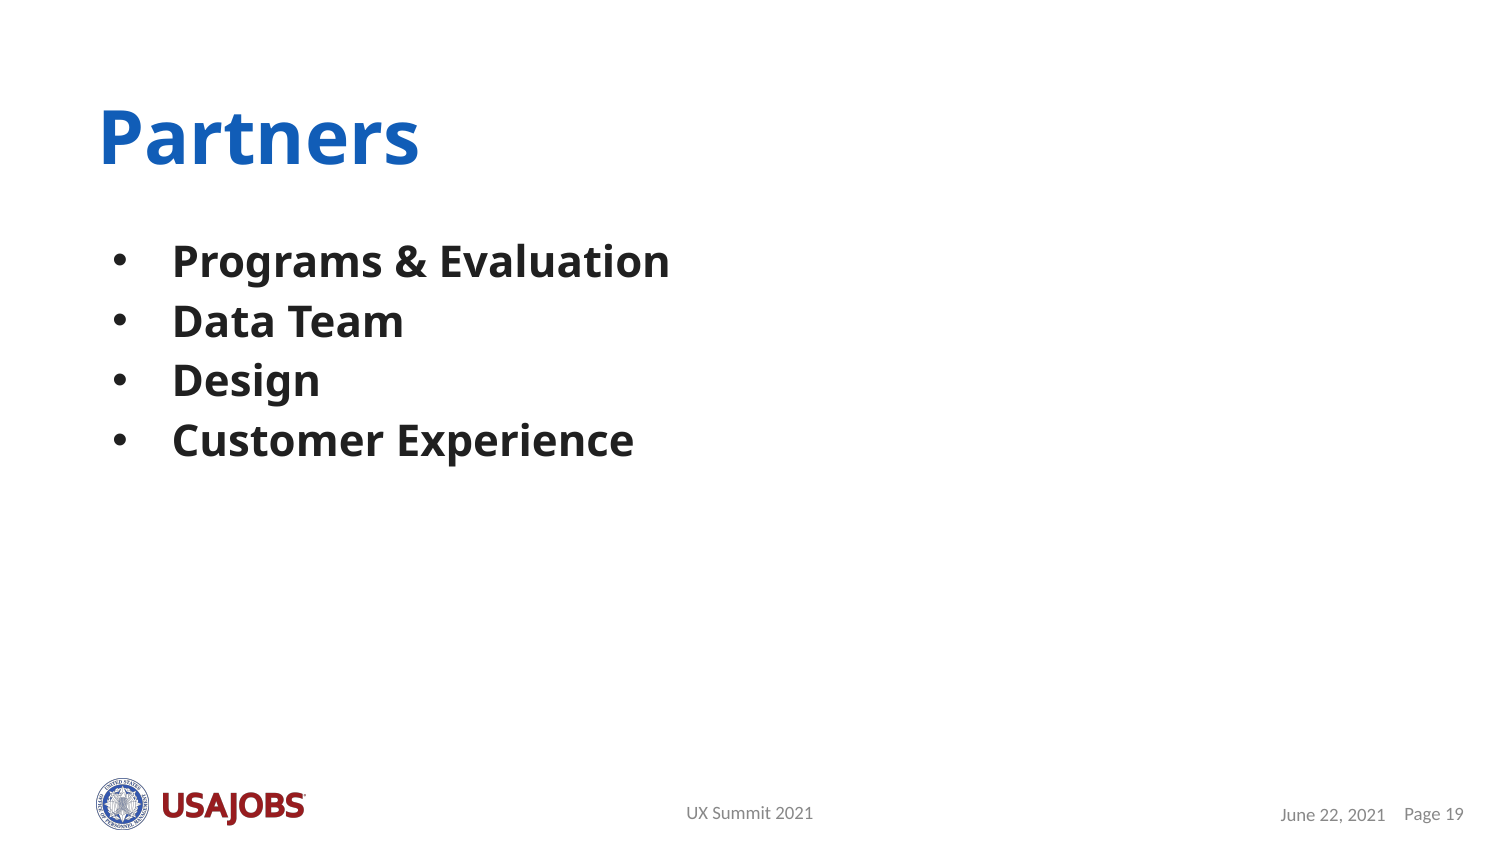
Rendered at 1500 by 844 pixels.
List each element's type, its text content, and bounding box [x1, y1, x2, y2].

title Partners [85, 26, 1251, 187]
footer UX Summit 2021 [496, 797, 1004, 827]
slide_number Page 19 [1378, 798, 1476, 827]
picture [162, 791, 307, 826]
list Programs & Evaluation Data Team Design Customer Experience [85, 220, 1250, 720]
picture [96, 778, 149, 830]
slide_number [1212, 797, 1397, 830]
